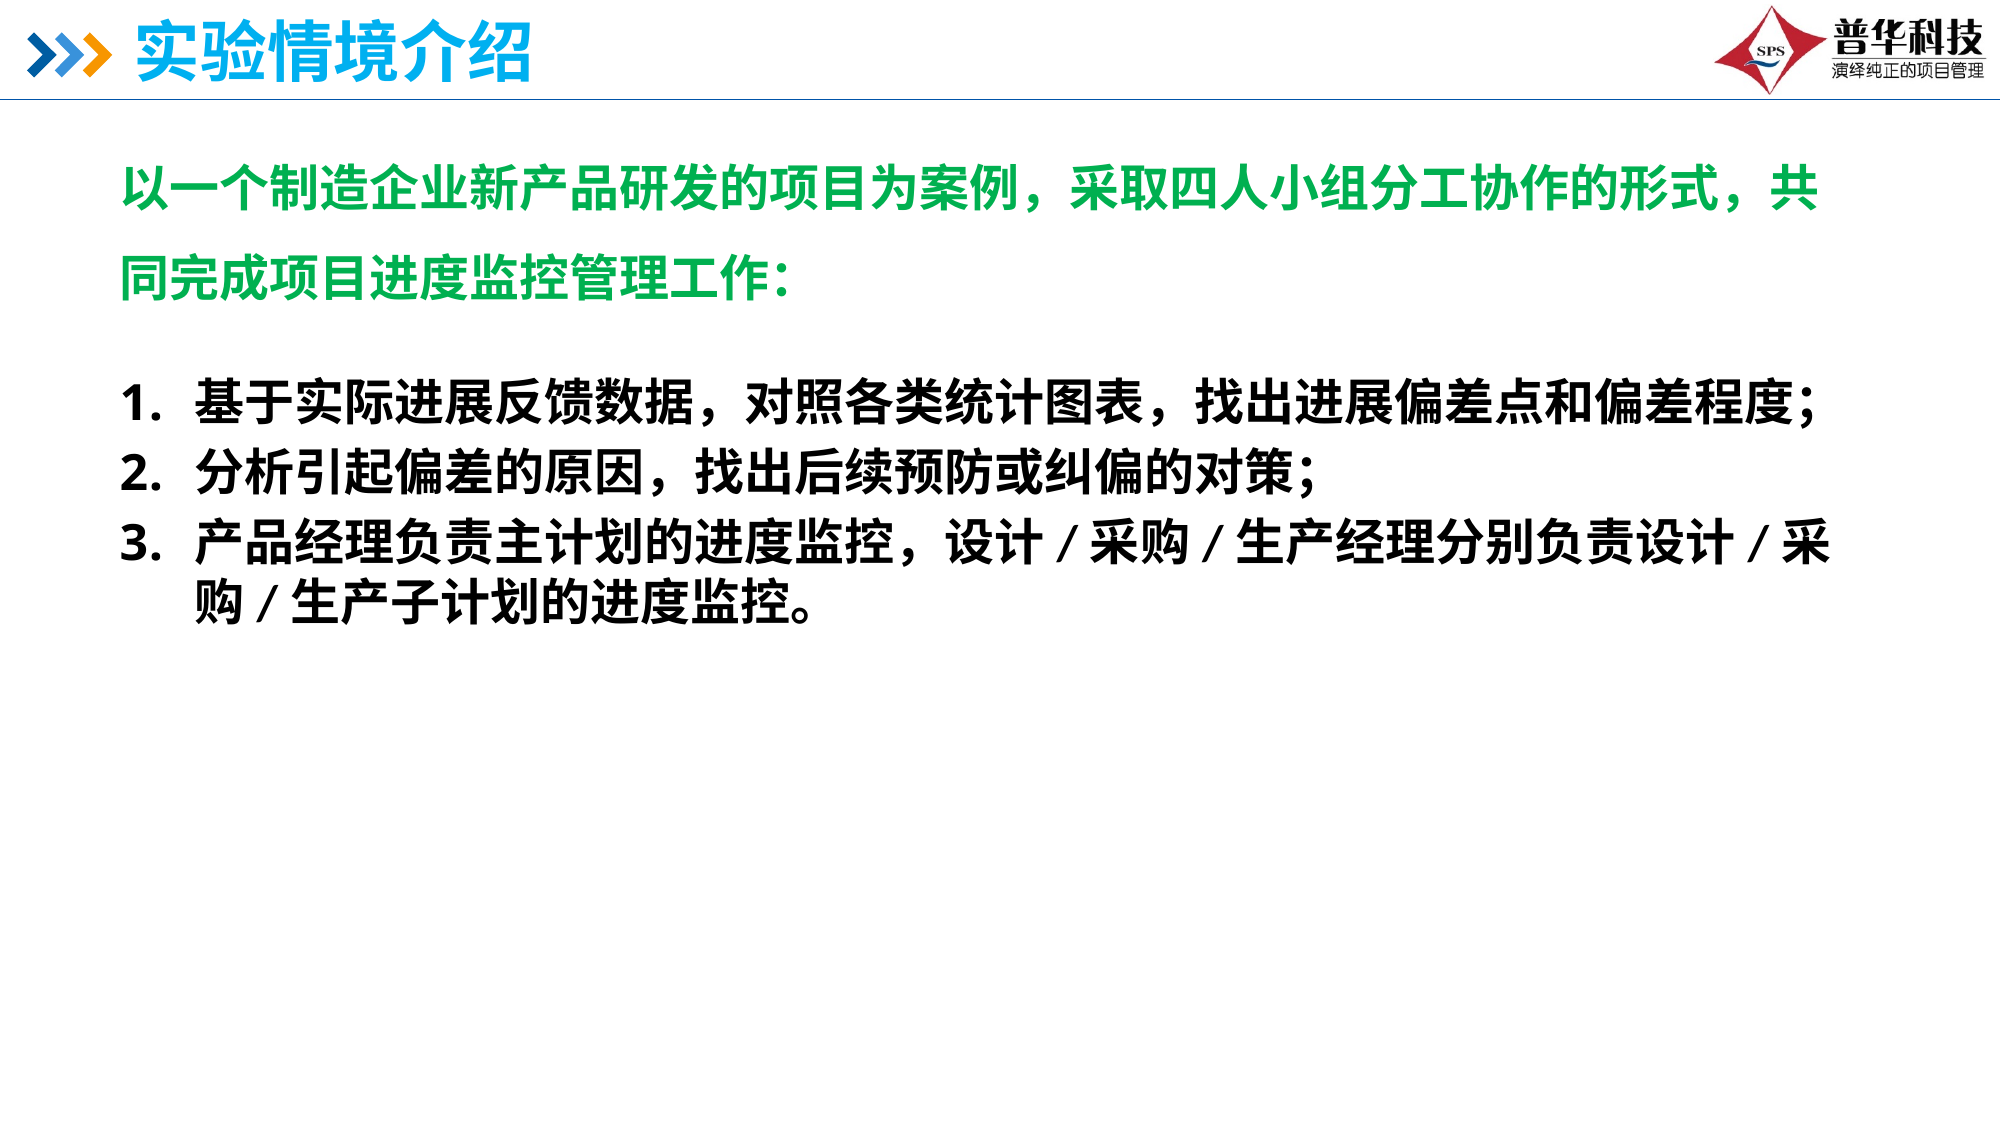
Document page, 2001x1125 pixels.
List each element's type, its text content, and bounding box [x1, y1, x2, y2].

picture [1703, 4, 1999, 95]
text_box 以一个制造企业新产品研发的项目为案例，采取四人小组分工协作的形式，共同完成项目进度监控管理工作： 基于实际进展反馈数据，对照各类统计图表，找出进展偏差点和偏差程度； 分析引起偏差的原因，找出后续预防或纠偏的对策； 产品经理负责主计划的进度监控，设计/采购/生产经理分别负责设计/采购/生产子计划的进度监控。 [99, 116, 1873, 1074]
title 实验情境介绍 [118, 20, 1302, 91]
